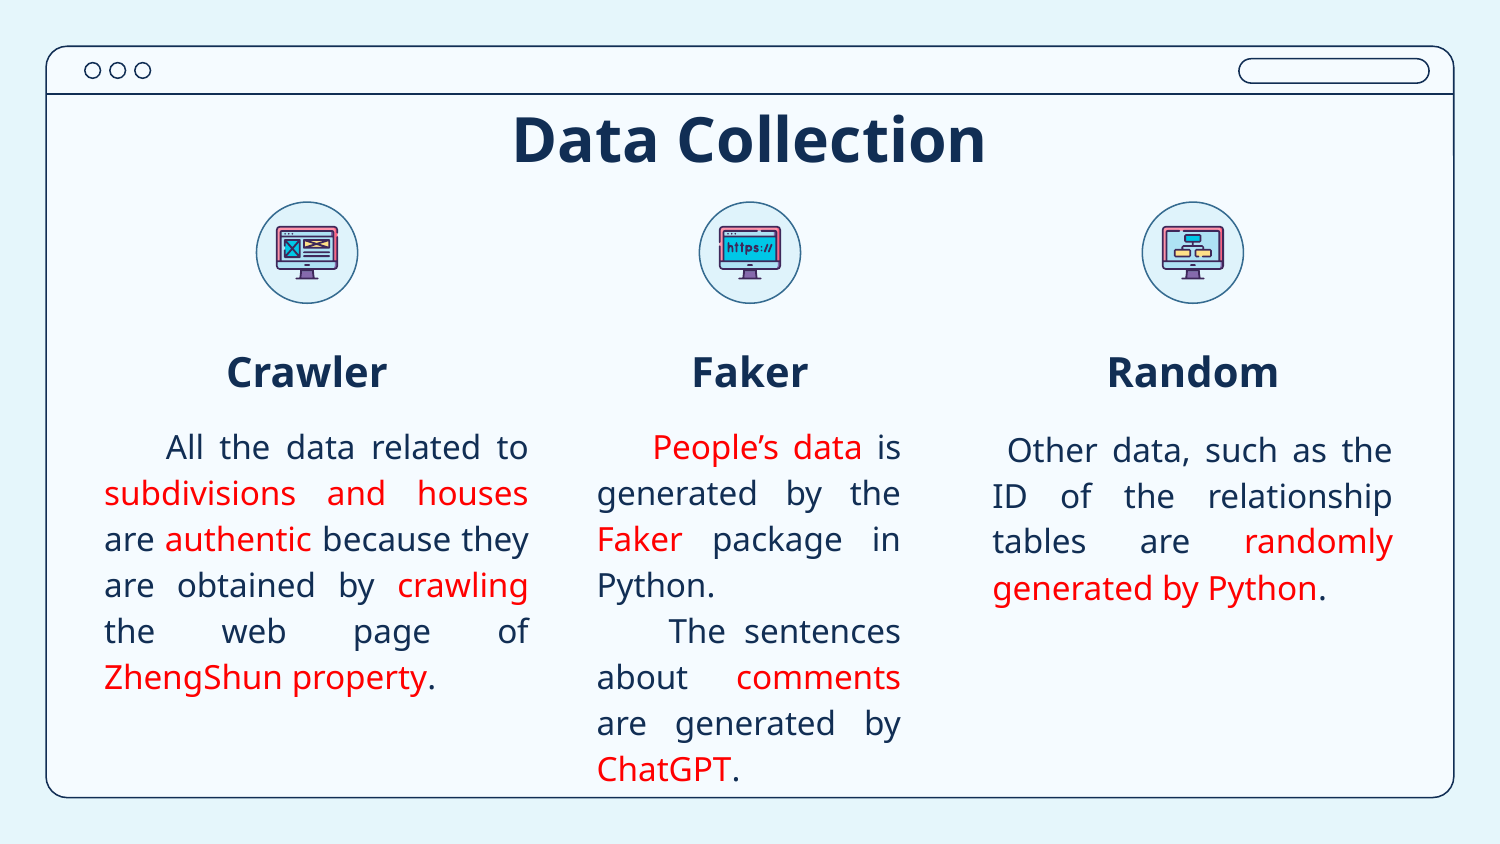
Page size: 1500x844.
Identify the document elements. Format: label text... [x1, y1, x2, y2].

text_box [1142, 202, 1244, 304]
text_box [699, 202, 801, 304]
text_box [1161, 225, 1225, 280]
subtitle All the data related to subdivisions and houses are authentic because they are obtained by crawling the web page of ZhengShun property. [89, 405, 545, 793]
title Data Collection [118, 85, 1382, 180]
subtitle Faker [561, 327, 939, 411]
subtitle Crawler [118, 327, 497, 411]
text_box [718, 225, 782, 280]
subtitle Random [1003, 327, 1382, 411]
subtitle Other data, such as the ID of the relationship tables are randomly generated by Python. [977, 408, 1409, 747]
text_box [256, 202, 358, 304]
subtitle People’s data is generated by the Faker package in Python. The sentences about comments are generated by ChatGPT. [581, 411, 917, 843]
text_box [275, 225, 339, 280]
